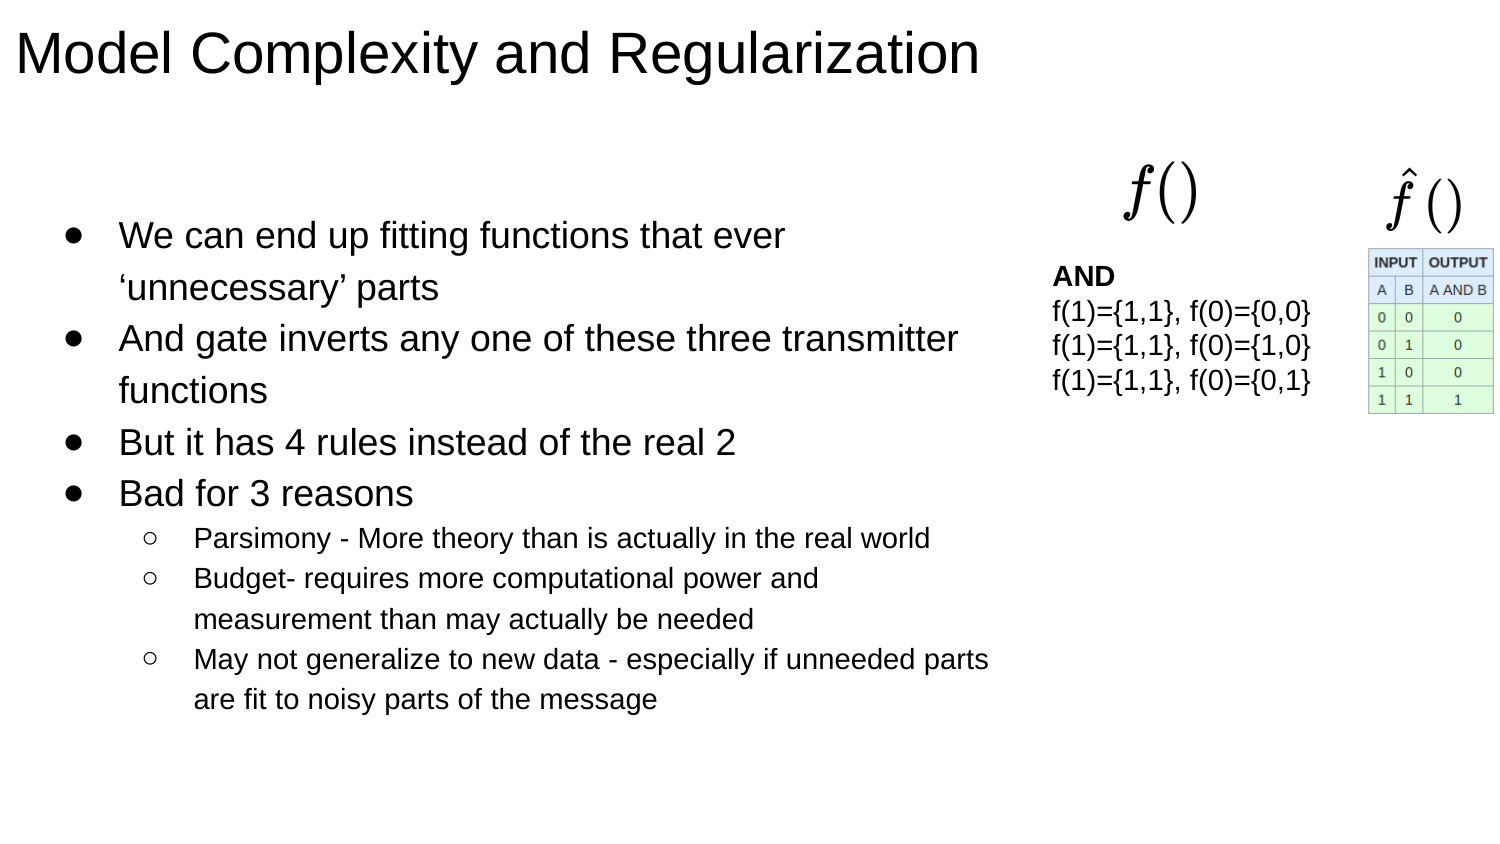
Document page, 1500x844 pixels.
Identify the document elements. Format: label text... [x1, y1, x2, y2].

picture [1359, 162, 1499, 416]
list We can end up fitting functions that ever ‘unnecessary’ parts And gate inverts any one of these three transmitter functions But it has 4 rules instead of the real 2 Bad for 3 reasons Parsimony - More theory than is actually in the real world Budget- requires more computational power and measurement than may actually be needed May not generalize to new data - especially if unneeded parts are fit to noisy parts of the message [28, 189, 1017, 750]
text_box AND f(1)={1,1}, f(0)={0,0} f(1)={1,1}, f(0)={1,0} f(1)={1,1}, f(0)={0,1} [1037, 259, 1348, 395]
title Model Complexity and Regularization [0, 0, 1398, 94]
picture [1120, 157, 1203, 230]
